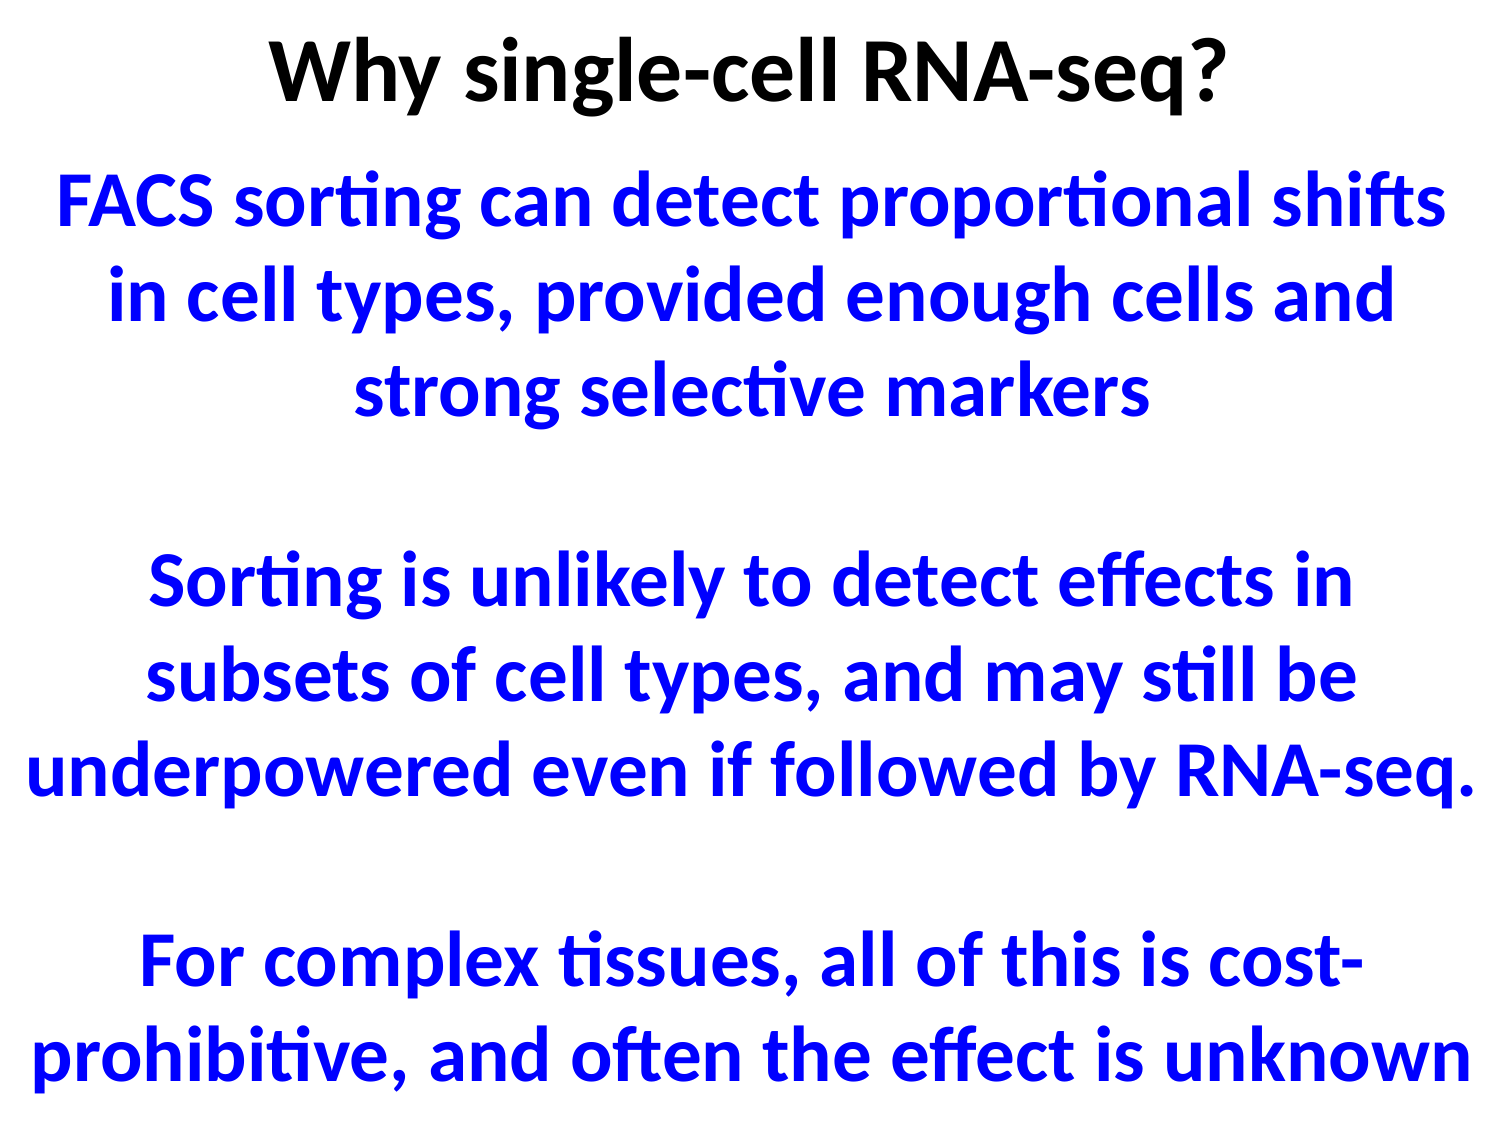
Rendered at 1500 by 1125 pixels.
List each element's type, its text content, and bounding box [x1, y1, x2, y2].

text_box FACS sorting can detect proportional shifts in cell types, provided enough cells and strong selective markers Sorting is unlikely to detect effects in subsets of cell types, and may still be underpowered even if followed by RNA-seq. For complex tissues, all of this is cost-prohibitive, and often the effect is unknown [2, 159, 1500, 1105]
text_box Why single-cell RNA-seq? [0, 1, 1500, 159]
